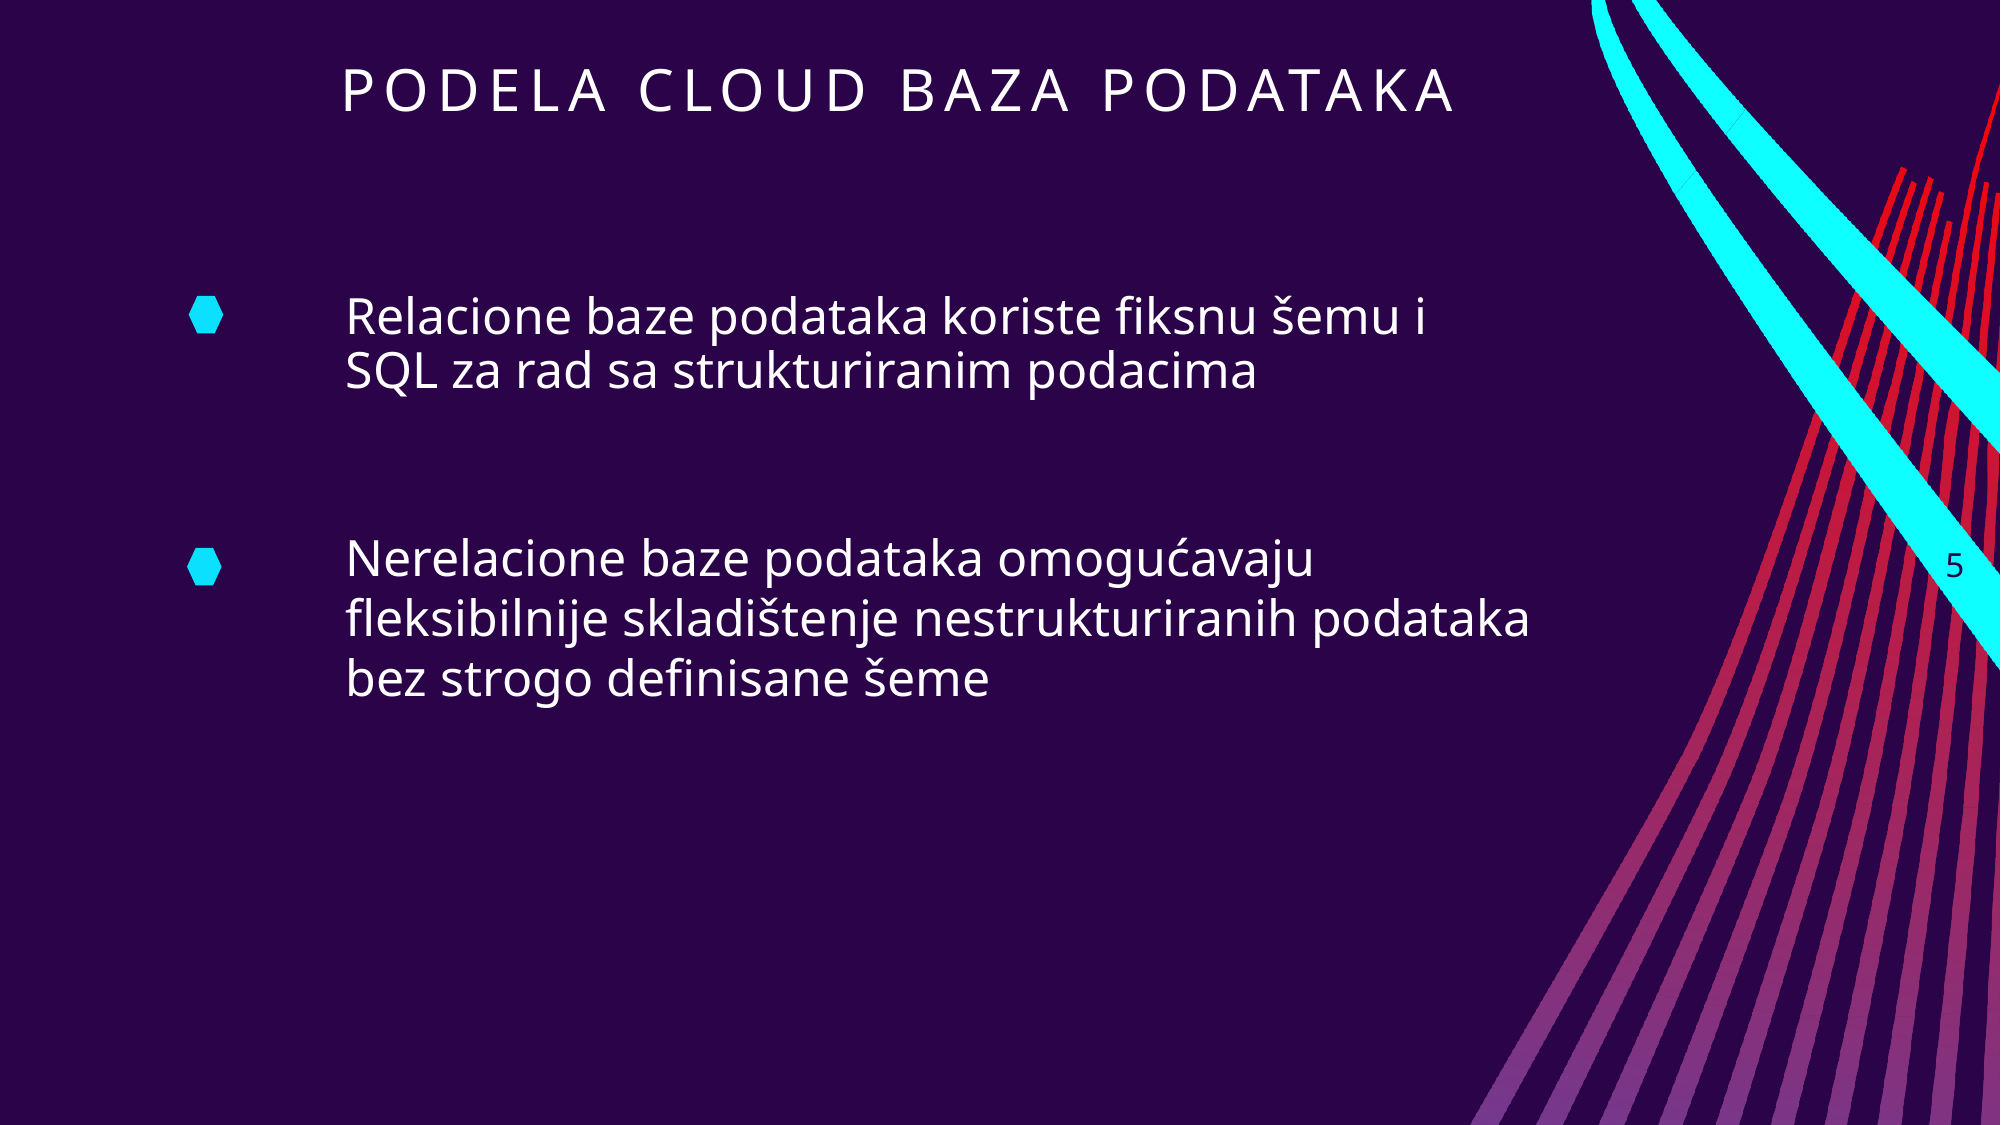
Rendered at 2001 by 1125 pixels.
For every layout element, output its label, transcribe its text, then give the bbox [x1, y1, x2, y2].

text_box [187, 547, 222, 586]
list Relacione baze podataka koriste fiksnu šemu i SQL za rad sa strukturiranim podacima [330, 284, 1483, 443]
text_box [188, 295, 224, 334]
slide_number 5 [1889, 519, 1980, 615]
picture [0, 0, 2000, 1125]
title Podela Cloud baza podataka [307, 53, 1496, 167]
text_box Nerelacione baze podataka omogućavaju fleksibilnije skladištenje nestrukturiranih podataka bez strogo definisane šeme [330, 519, 1555, 714]
